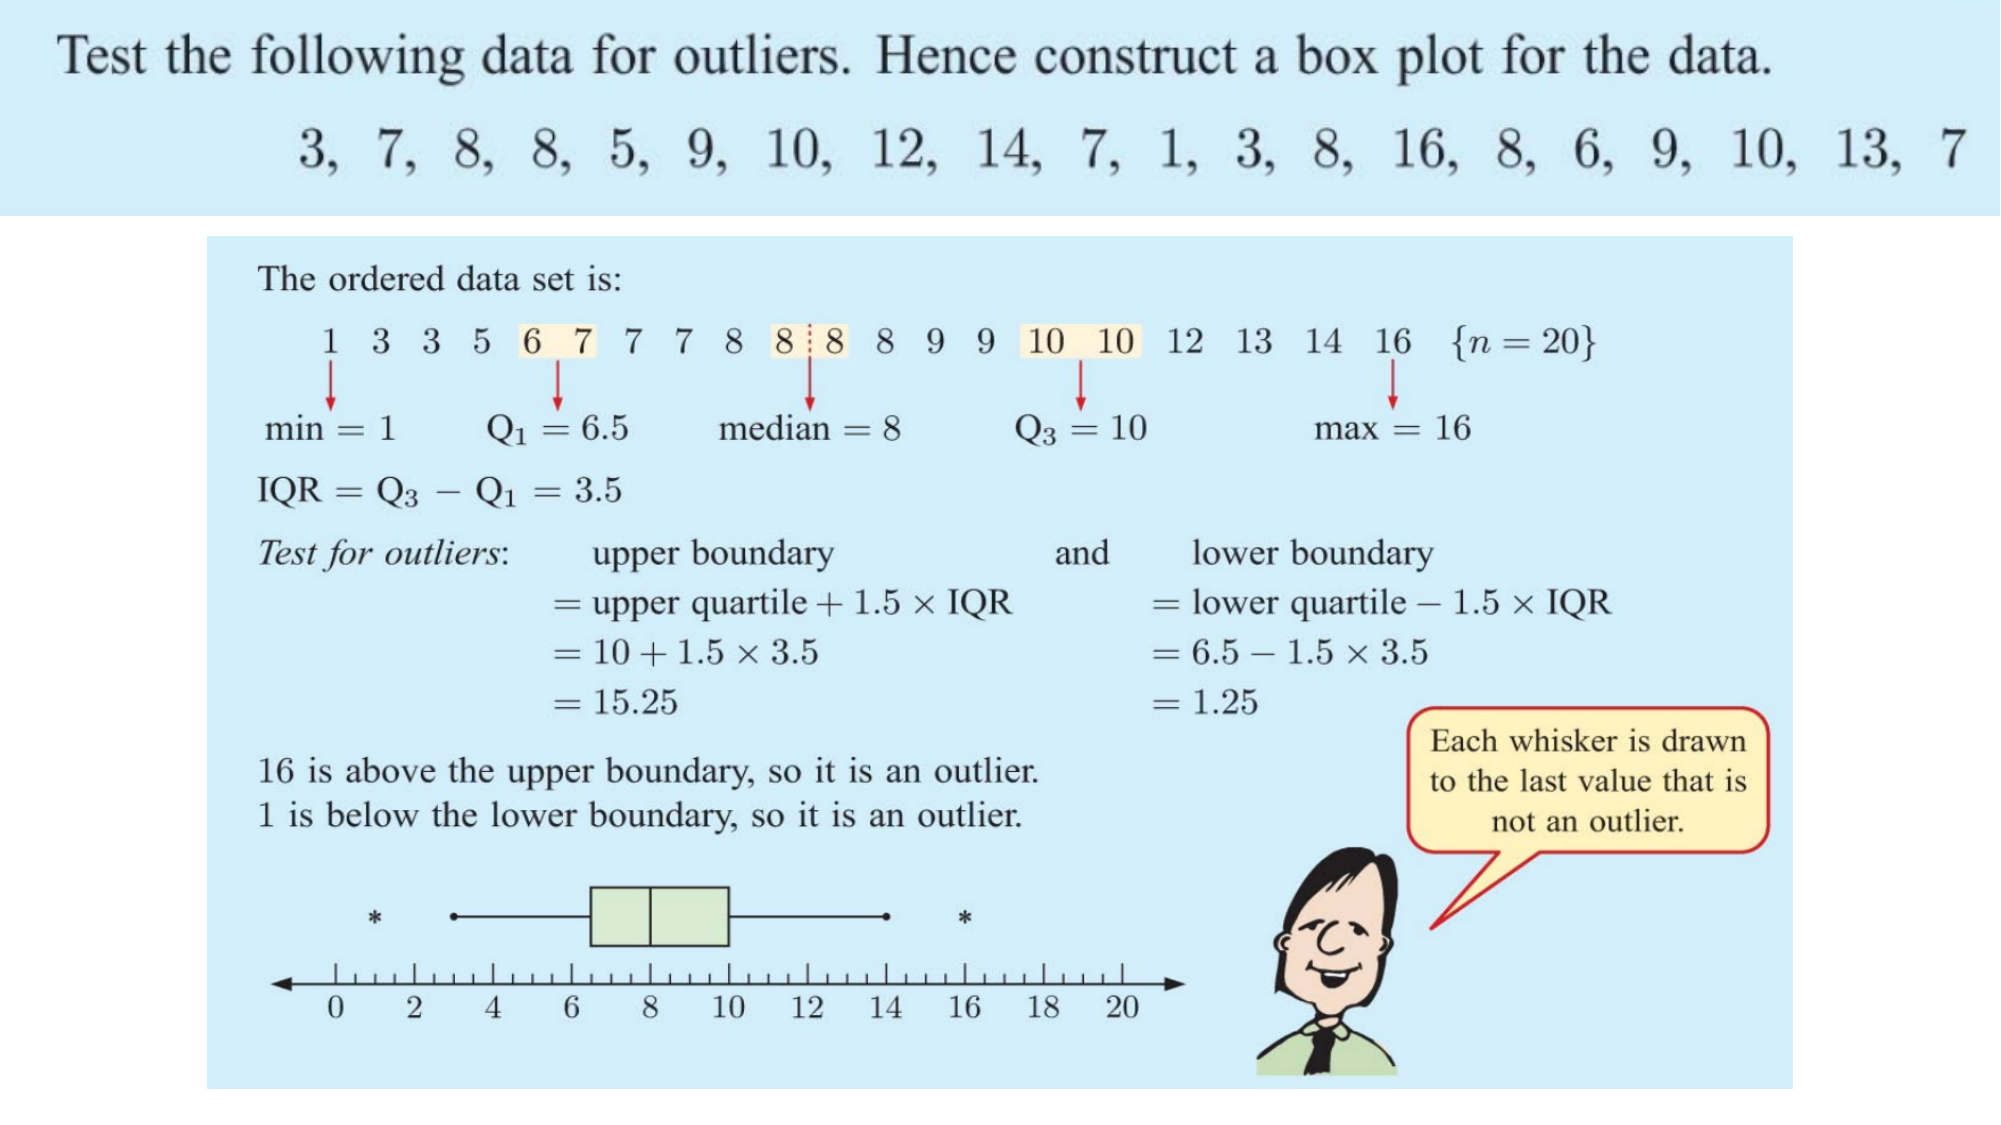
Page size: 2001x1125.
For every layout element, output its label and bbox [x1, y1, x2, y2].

picture [0, 0, 2000, 216]
picture [207, 236, 1793, 1089]
